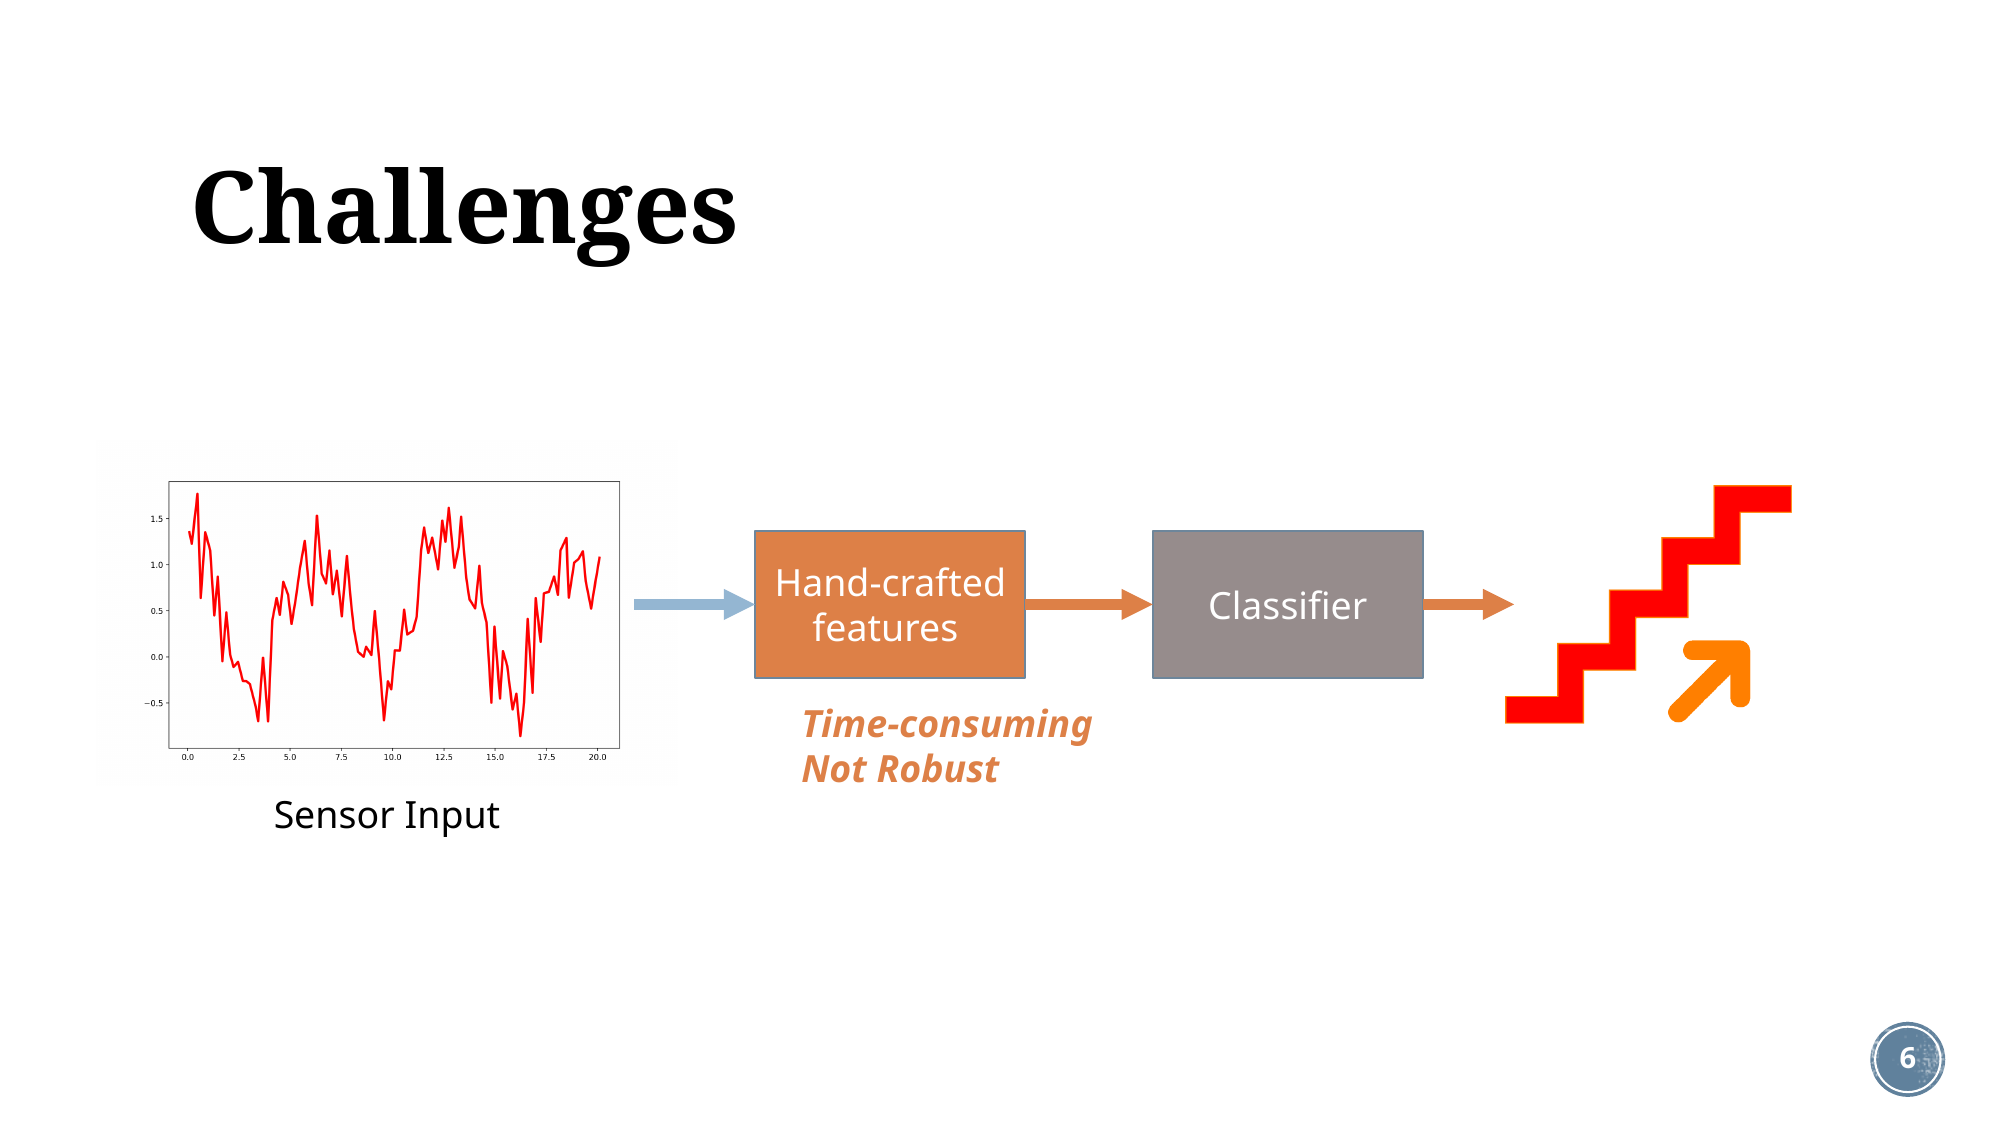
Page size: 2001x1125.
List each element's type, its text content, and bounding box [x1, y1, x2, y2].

text_box Classifier [1152, 530, 1424, 679]
text_box Time-consuming Not Robust [786, 692, 1108, 798]
slide_number 5 [1855, 1028, 1961, 1089]
picture [96, 440, 678, 786]
text_box Hand-crafted features [754, 530, 1026, 679]
text_box Sensor Input [258, 786, 516, 844]
picture [1505, 485, 1792, 724]
title Challenges [175, 79, 1826, 344]
